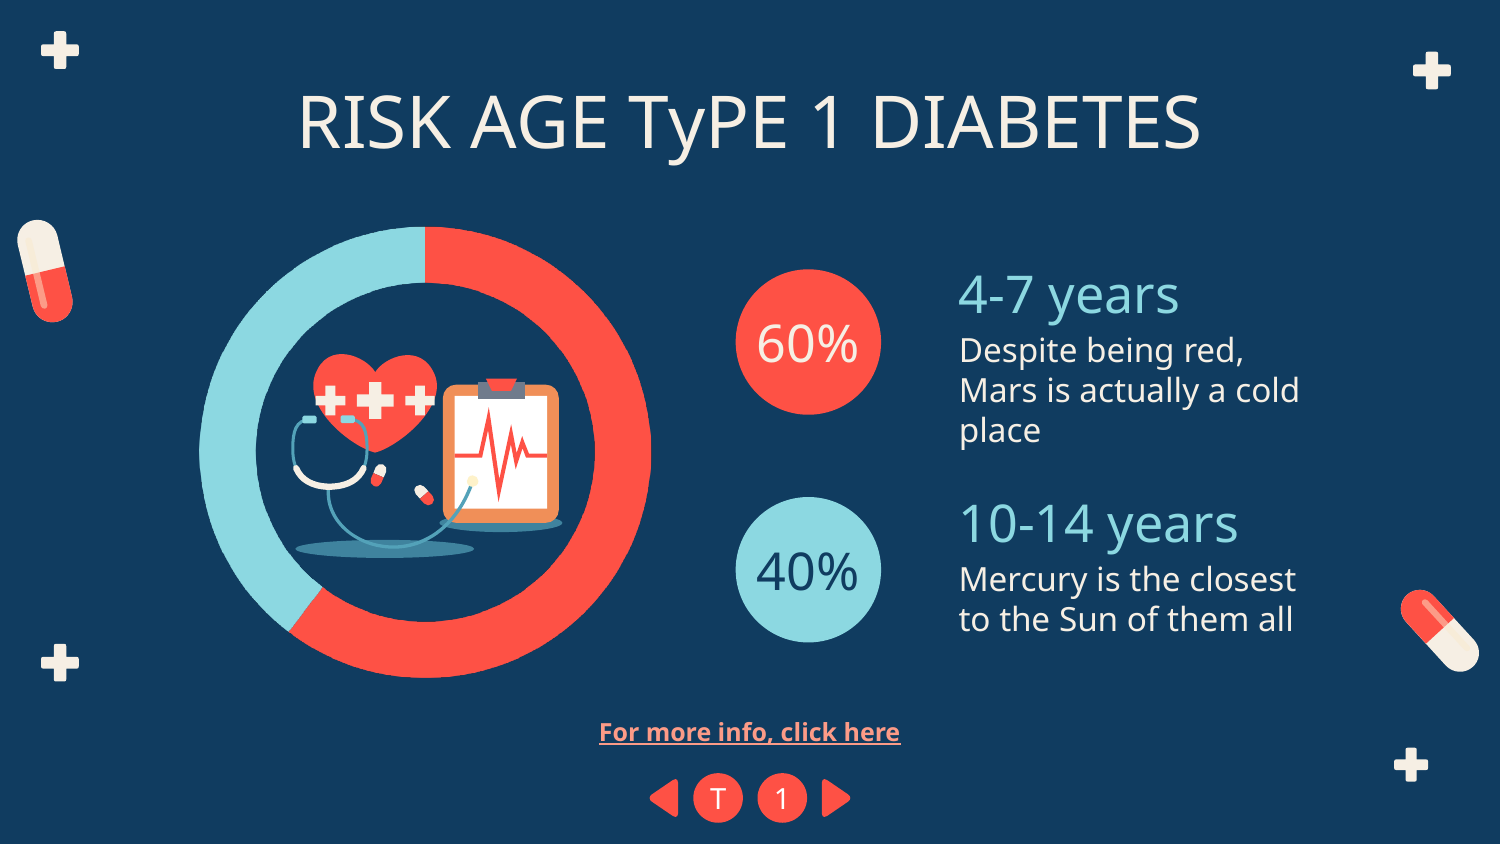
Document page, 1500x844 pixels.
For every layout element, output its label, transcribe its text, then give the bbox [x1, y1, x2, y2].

text_box Mercury is the closest to the Sun of them all [943, 543, 1347, 648]
text_box [649, 779, 679, 817]
text_box 40% [727, 529, 890, 611]
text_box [290, 339, 563, 559]
picture [155, 201, 695, 703]
text_box For more info, click here [117, 703, 1383, 764]
text_box 1 [757, 773, 808, 823]
title RISK AGE TyPE 1 DIABETES [116, 60, 1384, 155]
text_box [748, 611, 869, 643]
text_box [748, 269, 869, 301]
text_box Despite being red, Mars is actually a cold place [943, 314, 1347, 419]
text_box 60% [727, 301, 890, 383]
text_box 10-14 years [943, 496, 1347, 543]
text_box [821, 779, 851, 817]
text_box T [693, 773, 743, 823]
text_box [748, 497, 869, 529]
text_box 4-7 years [943, 267, 1347, 314]
text_box [748, 383, 869, 415]
